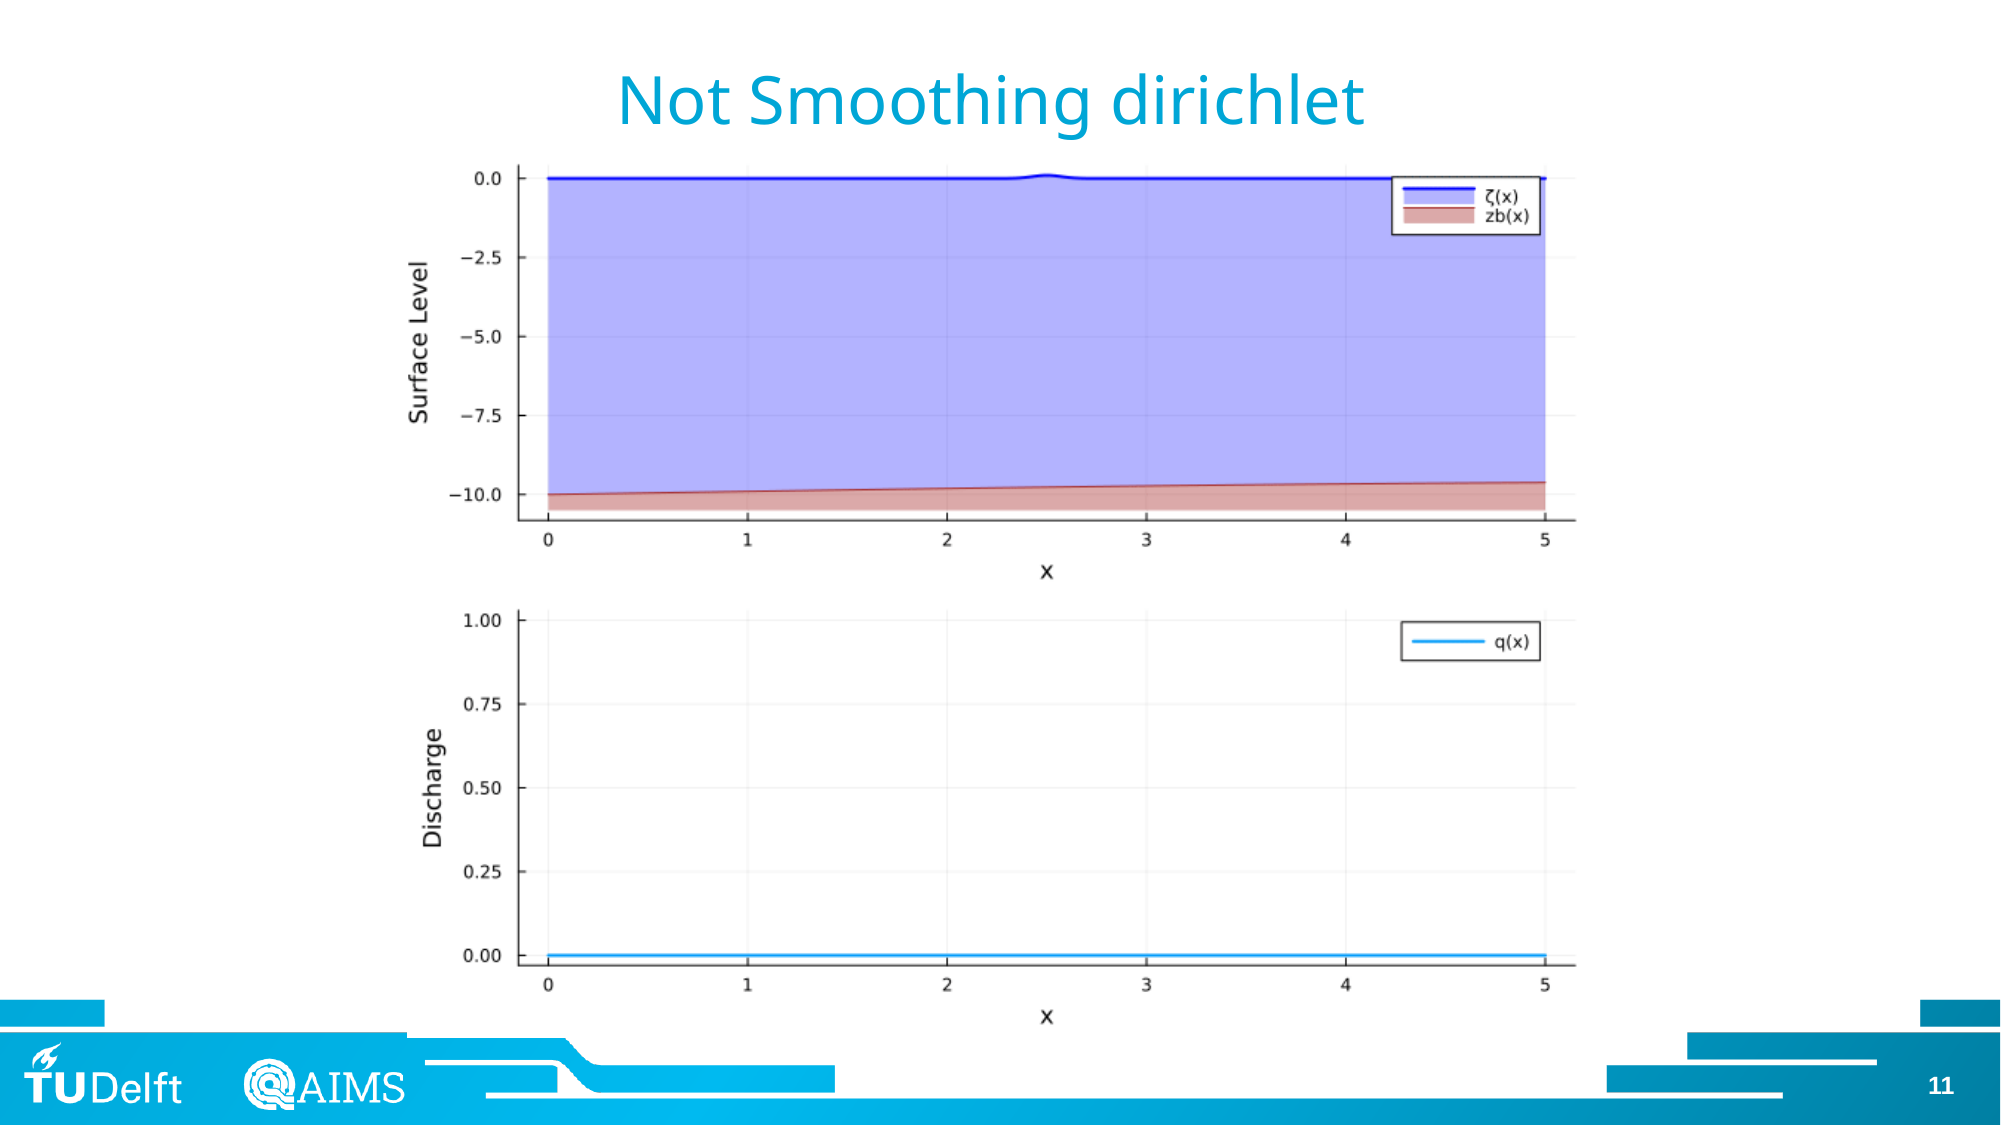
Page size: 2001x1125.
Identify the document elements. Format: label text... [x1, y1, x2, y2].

picture [298, 1073, 326, 1102]
picture [330, 1073, 340, 1102]
picture [93, 1073, 117, 1102]
picture [344, 1073, 380, 1102]
picture [25, 1073, 51, 1102]
picture [0, 0, 2001, 1098]
slide_number 11 [1888, 1054, 1970, 1115]
picture [169, 1077, 181, 1103]
text_box Not Smoothing dirichlet [107, 59, 1893, 180]
picture [33, 1047, 56, 1068]
picture [154, 1073, 167, 1102]
picture [56, 1073, 84, 1103]
picture [245, 1059, 295, 1109]
picture [122, 1081, 140, 1103]
picture [384, 1073, 404, 1102]
